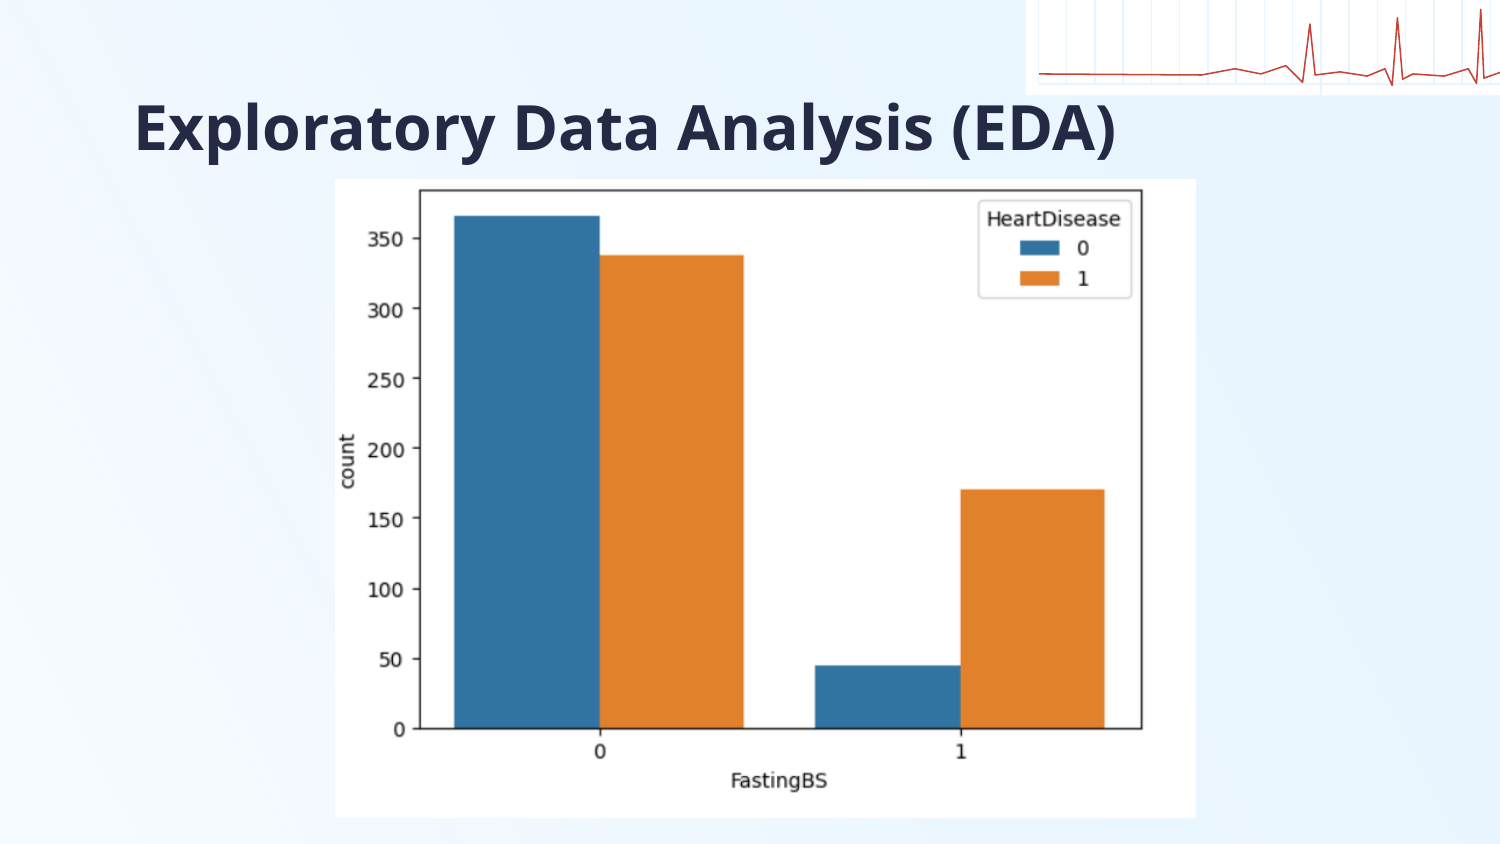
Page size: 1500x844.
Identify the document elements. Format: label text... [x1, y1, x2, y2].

title Exploratory Data Analysis (EDA) [118, 72, 1382, 167]
picture [334, 178, 1197, 819]
